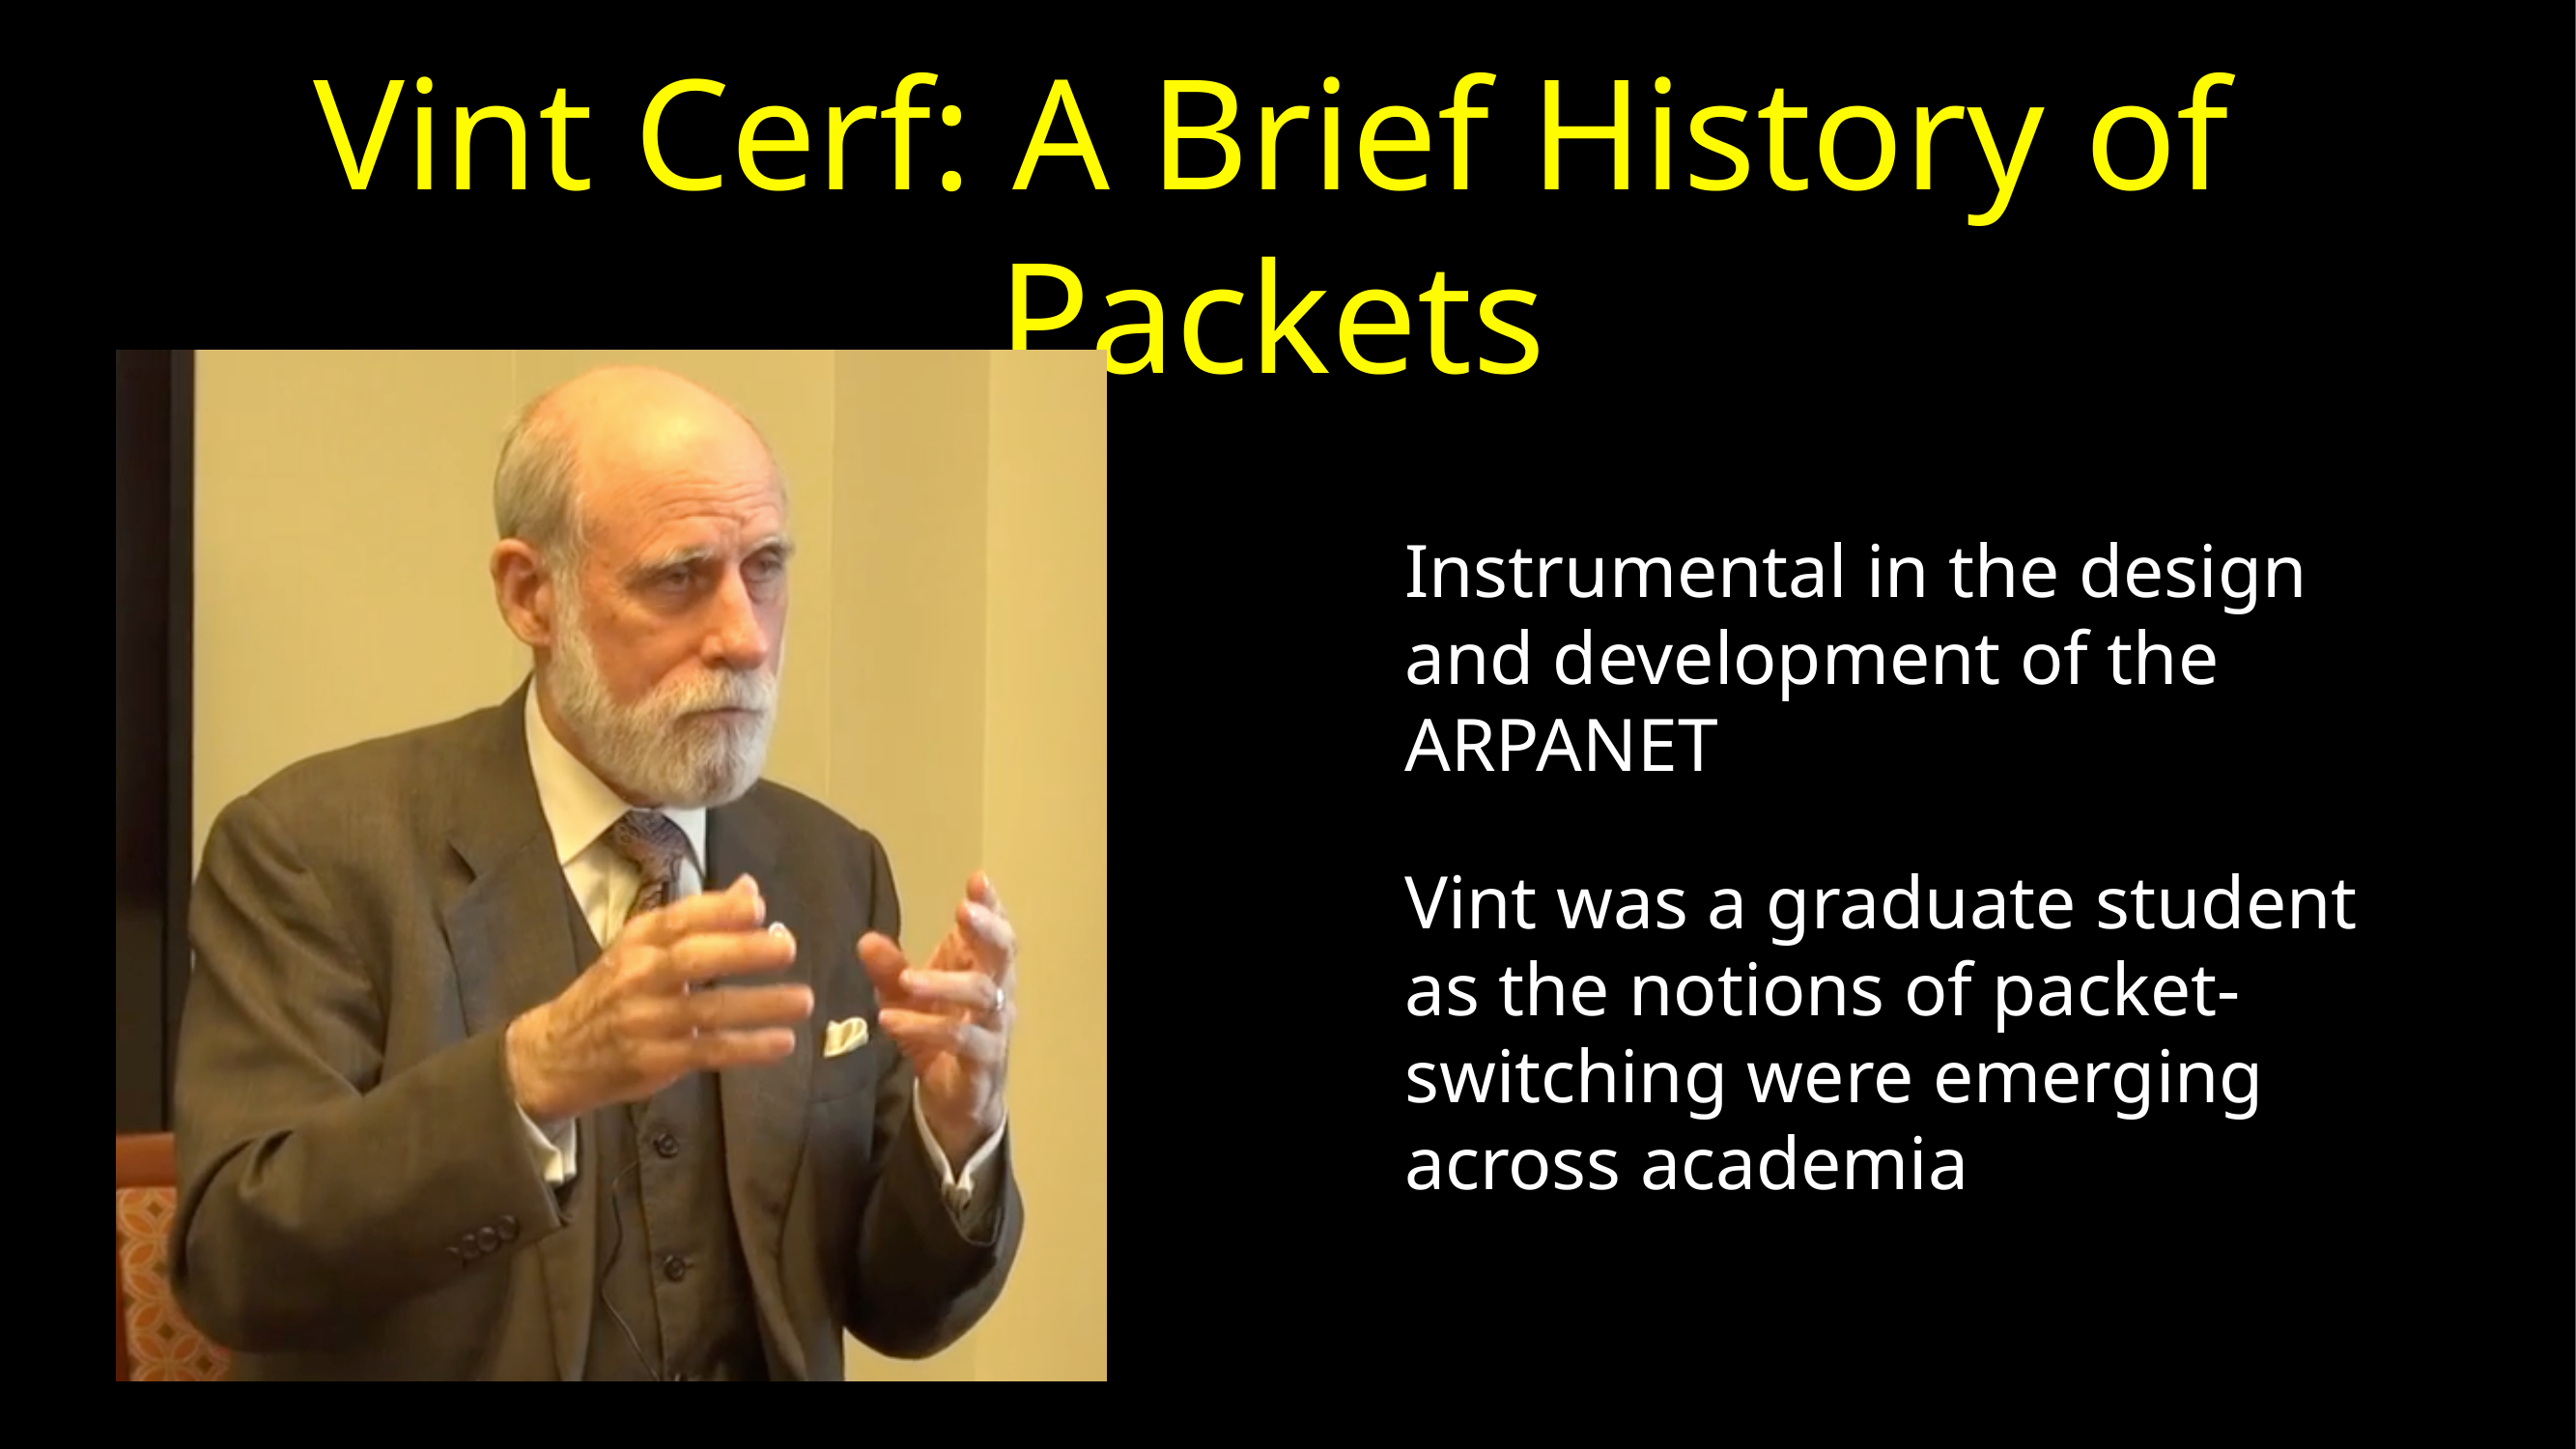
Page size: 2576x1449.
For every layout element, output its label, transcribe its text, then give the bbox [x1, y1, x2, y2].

list Instrumental in the design and development of the ARPANET Vint was a graduate student as the notions of packet-switching were emerging across academia [1279, 412, 2440, 1317]
picture [116, 350, 1108, 1381]
title Vint Cerf: A Brief History of Packets [98, 38, 2446, 404]
